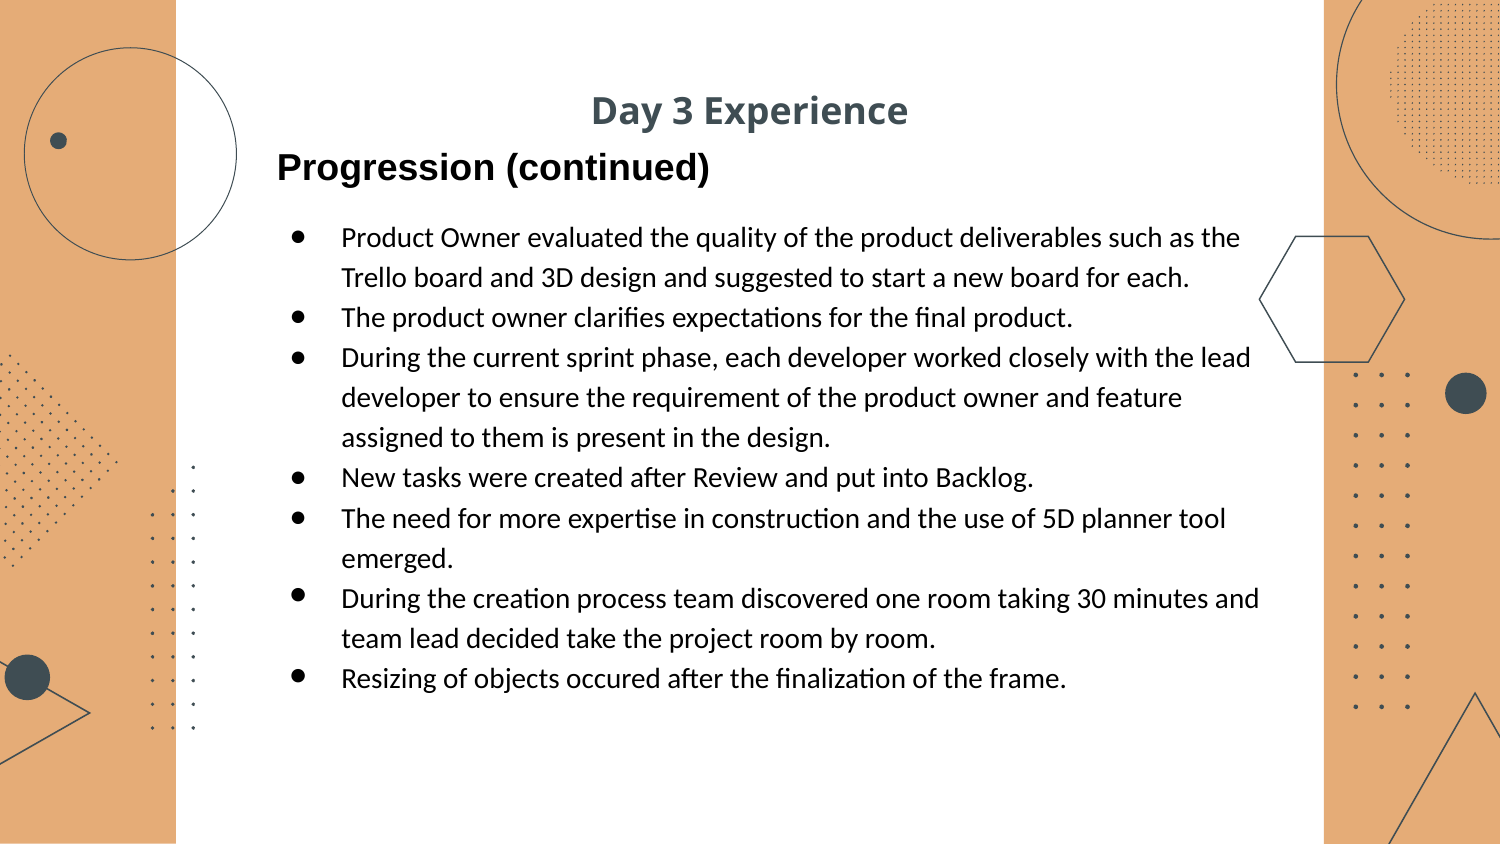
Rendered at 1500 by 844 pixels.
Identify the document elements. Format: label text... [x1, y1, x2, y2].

text_box Progression (continued) Product Owner evaluated the quality of the product deliverables such as the Trello board and 3D design and suggested to start a new board for each. The product owner clarifies expectations for the final product. During the current sprint phase, each developer worked closely with the lead developer to ensure the requirement of the product owner and feature assigned to them is present in the design. New tasks were created after Review and put into Backlog. The need for more expertise in construction and the use of 5D planner tool emerged. During the creation process team discovered one room taking 30 minutes and team lead decided take the project room by room. Resizing of objects occured after the finalization of the frame. [251, 127, 1301, 810]
title Day 3 Experience [278, 71, 1222, 127]
